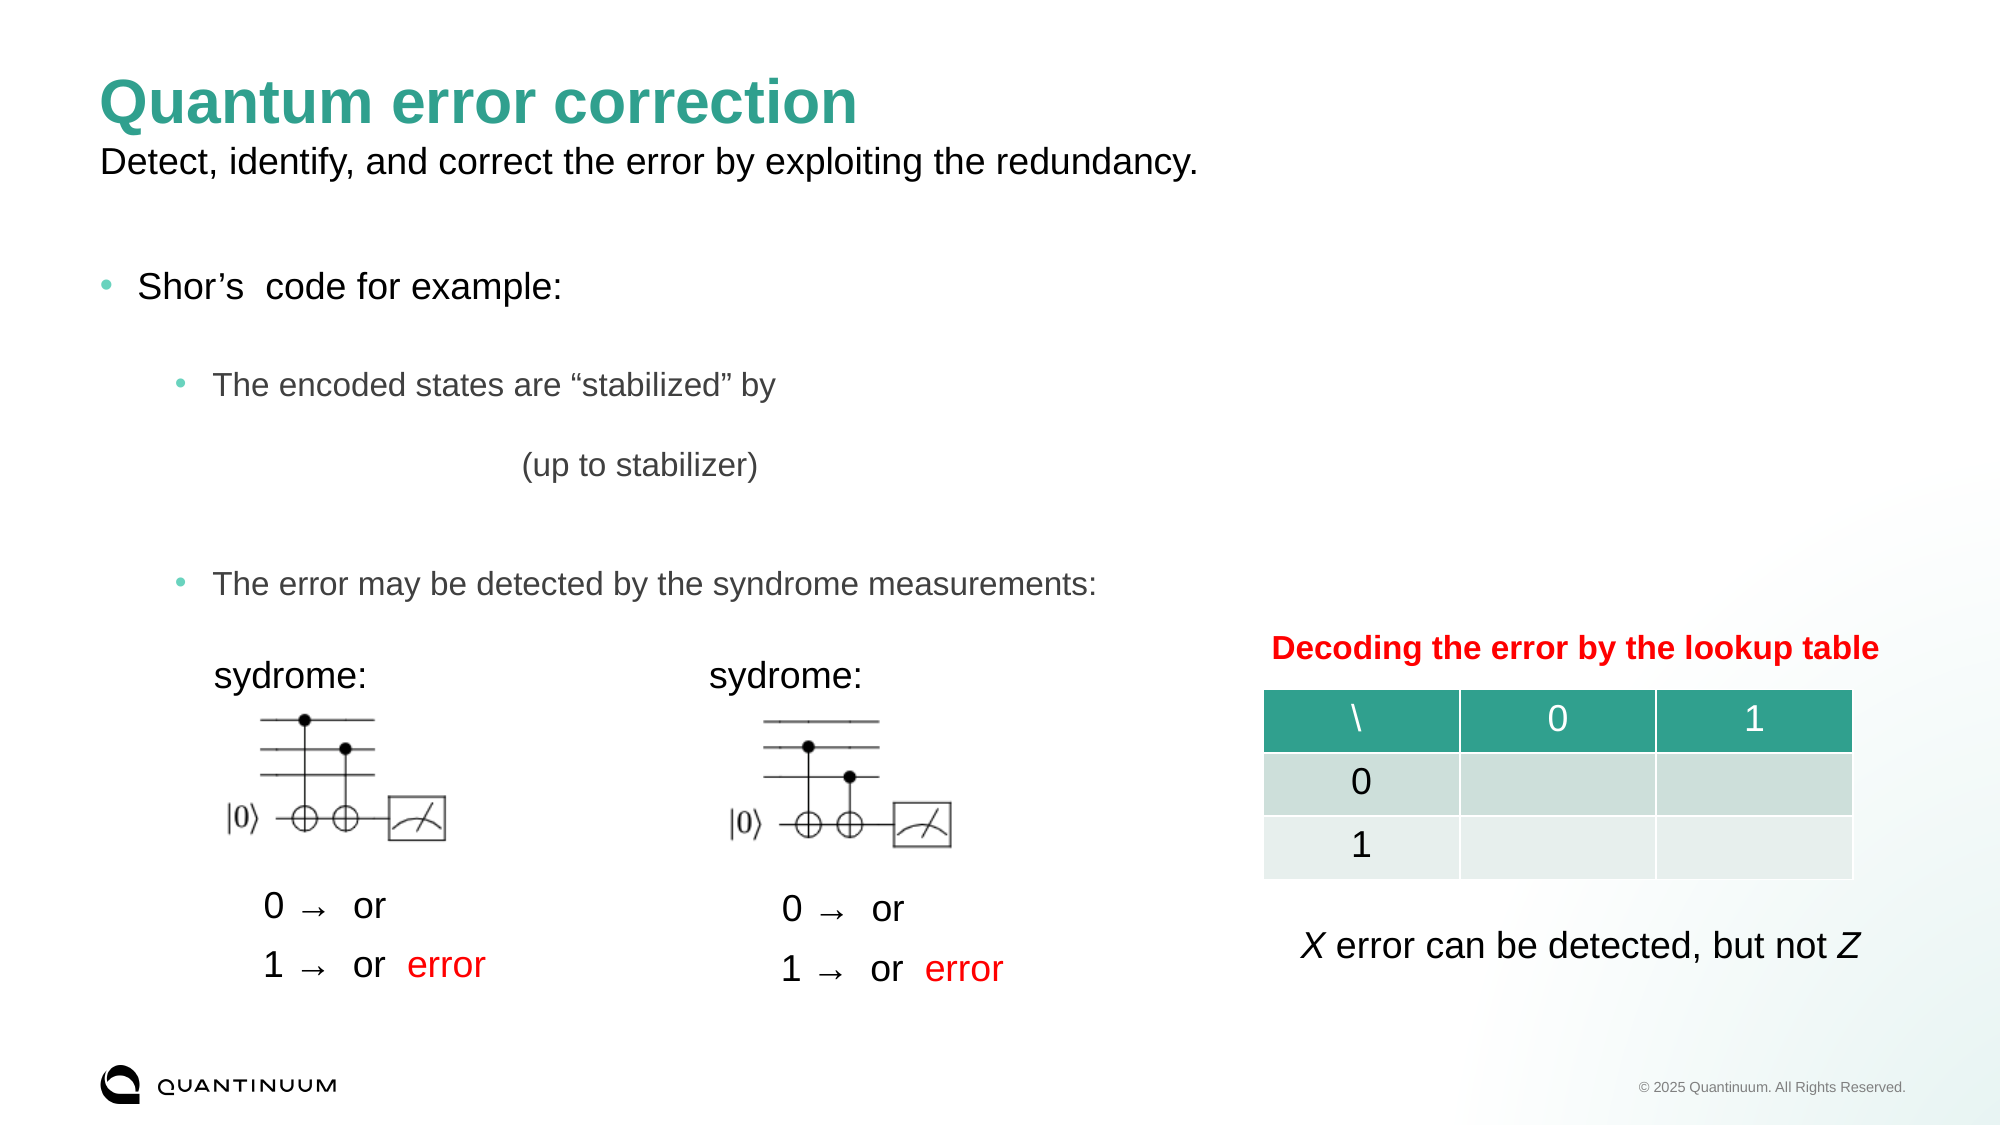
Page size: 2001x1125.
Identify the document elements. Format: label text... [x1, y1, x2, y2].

picture [683, 699, 993, 871]
list Detect, identify, and correct the error by exploiting the redundancy. [99, 136, 1825, 178]
text_box Decoding the error by the lookup table [1256, 618, 1896, 674]
picture [999, 0, 2000, 1125]
title Quantum error correction [99, 69, 1825, 136]
text_box X error can be detected, but not Z [1285, 913, 1876, 973]
picture [100, 1065, 336, 1104]
picture [187, 697, 467, 854]
